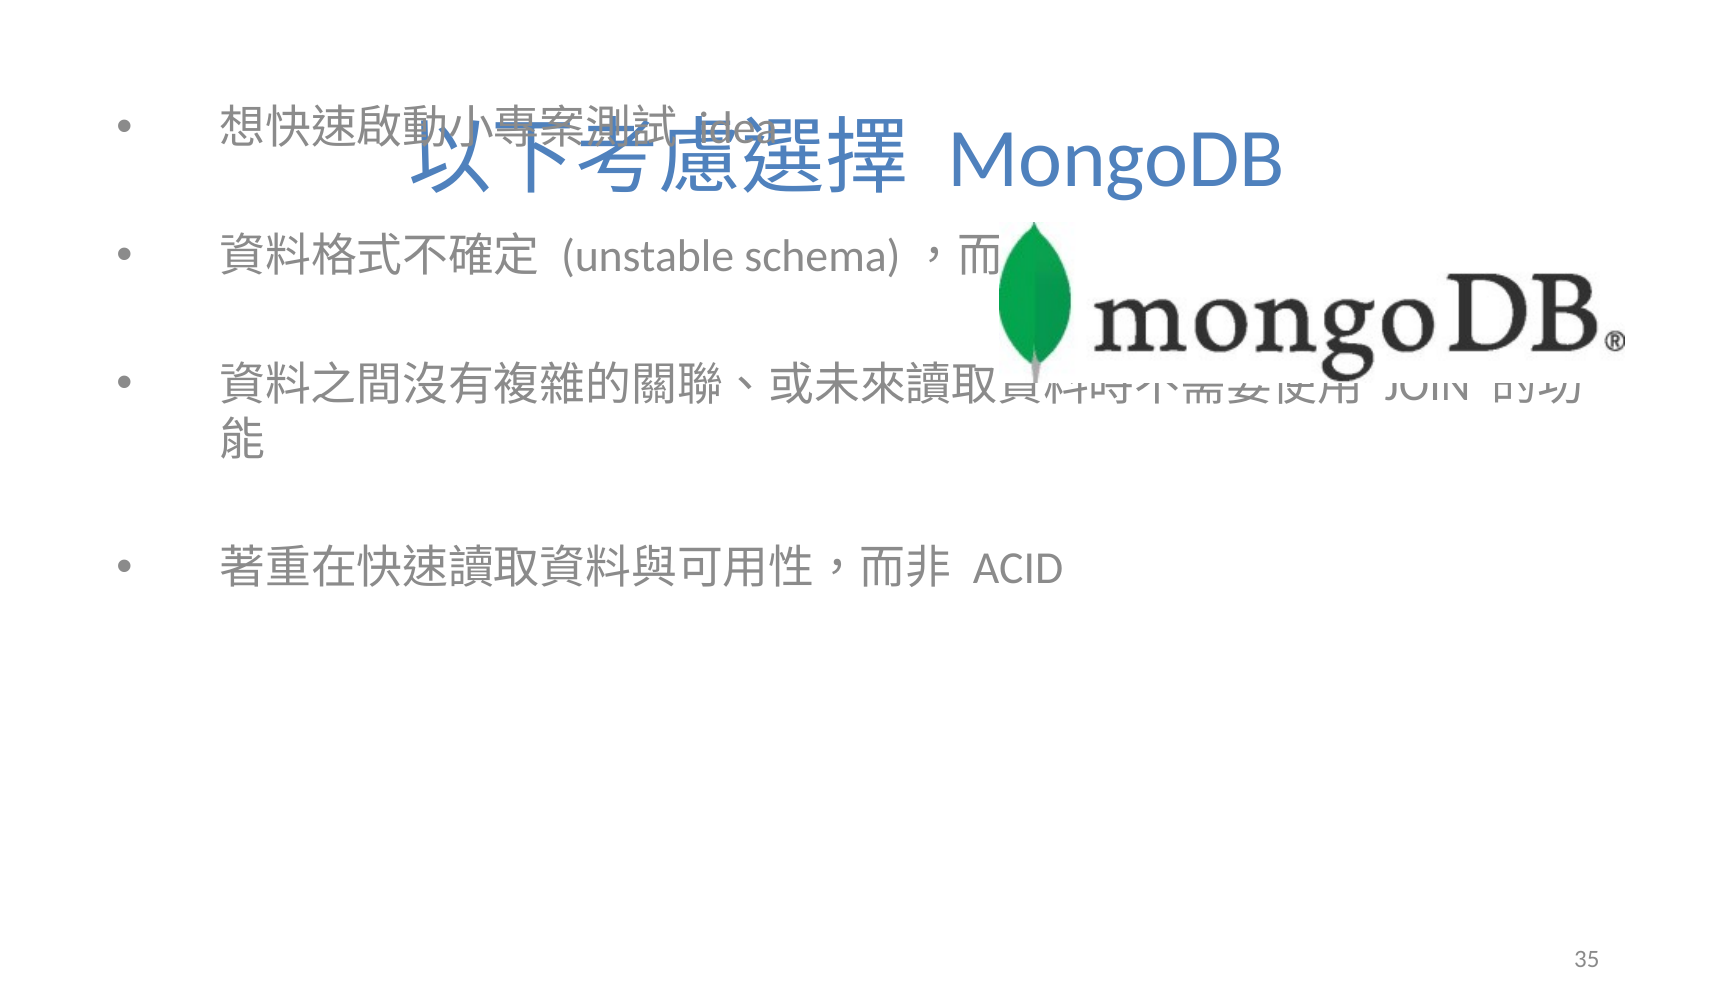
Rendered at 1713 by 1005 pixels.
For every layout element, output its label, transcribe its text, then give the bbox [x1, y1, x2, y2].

title 以下考慮選擇 MongoDB [88, 76, 1625, 230]
list 想快速啟動小專案測試 idea 資料格式不確定 (unstable schema)，而未來很有可能調整 資料之間沒有複雜的關聯、或未來讀取資料時不需要使用 JOIN 的功能 著重在快速讀取資料與可用性，而非 ACID [88, 230, 1625, 877]
slide_number 35 [1227, 930, 1628, 984]
picture [998, 222, 1625, 383]
